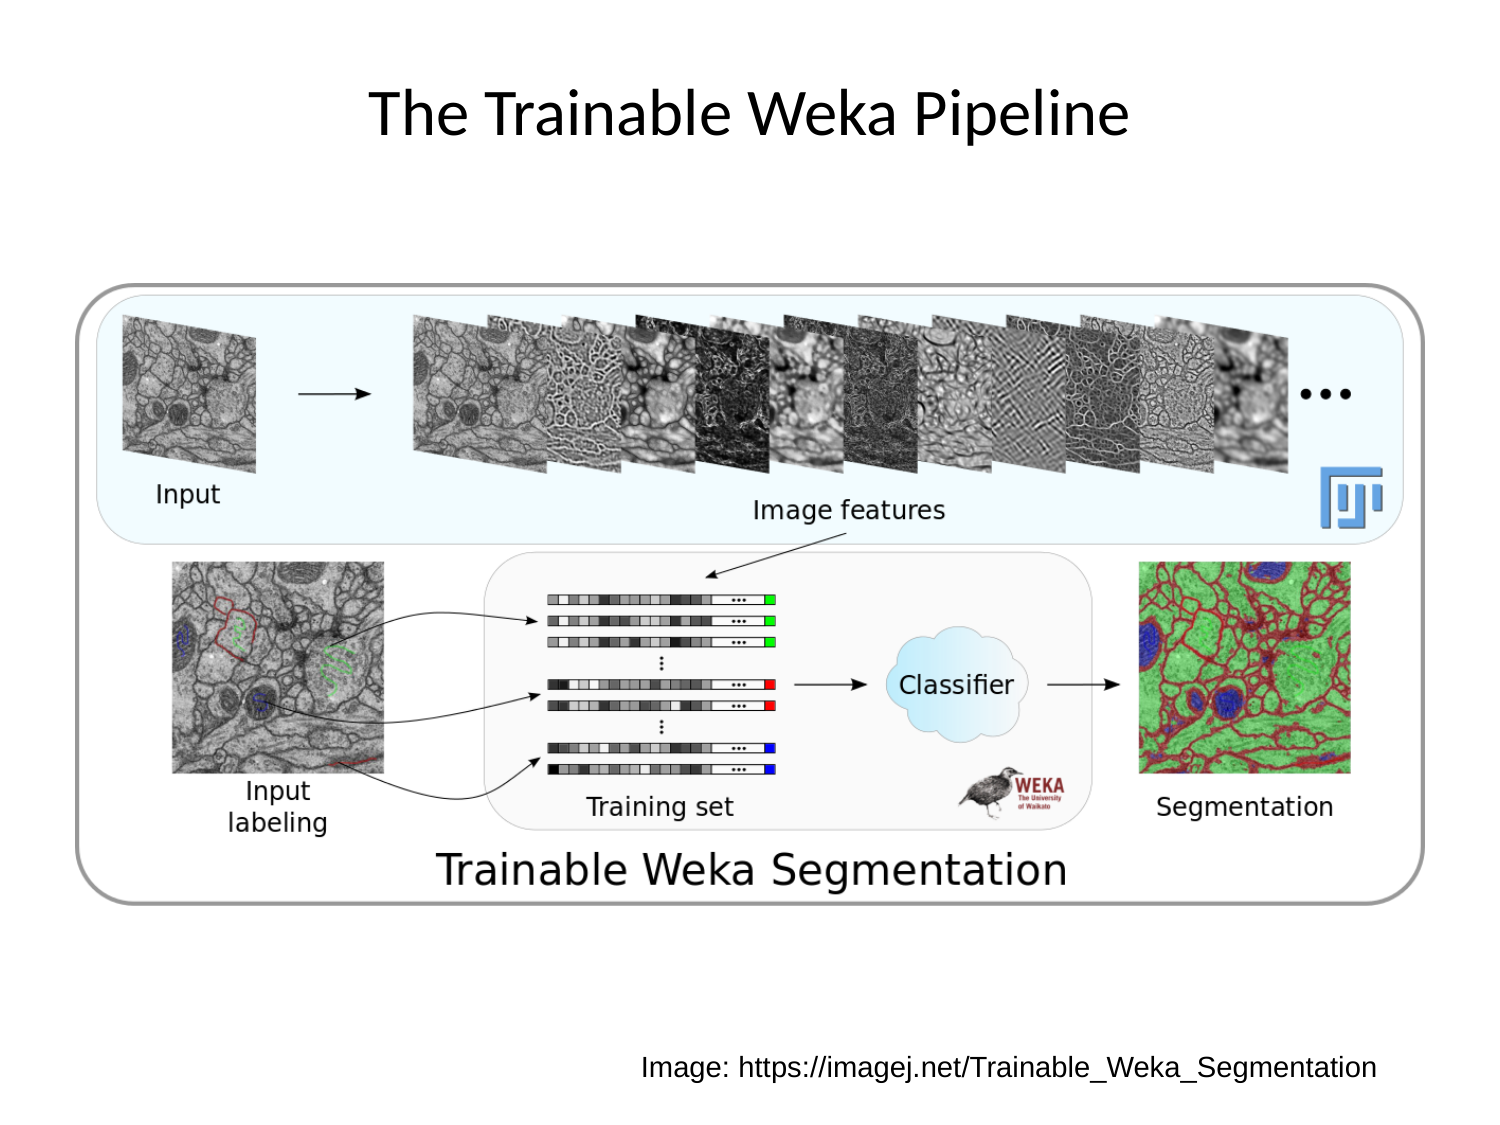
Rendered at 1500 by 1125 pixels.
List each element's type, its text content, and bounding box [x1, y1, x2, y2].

text_box Image: https://imagej.net/Trainable_Weka_Segmentation [626, 1040, 1500, 1091]
text_box The Trainable Weka Pipeline [74, 45, 1425, 172]
picture [74, 283, 1425, 906]
